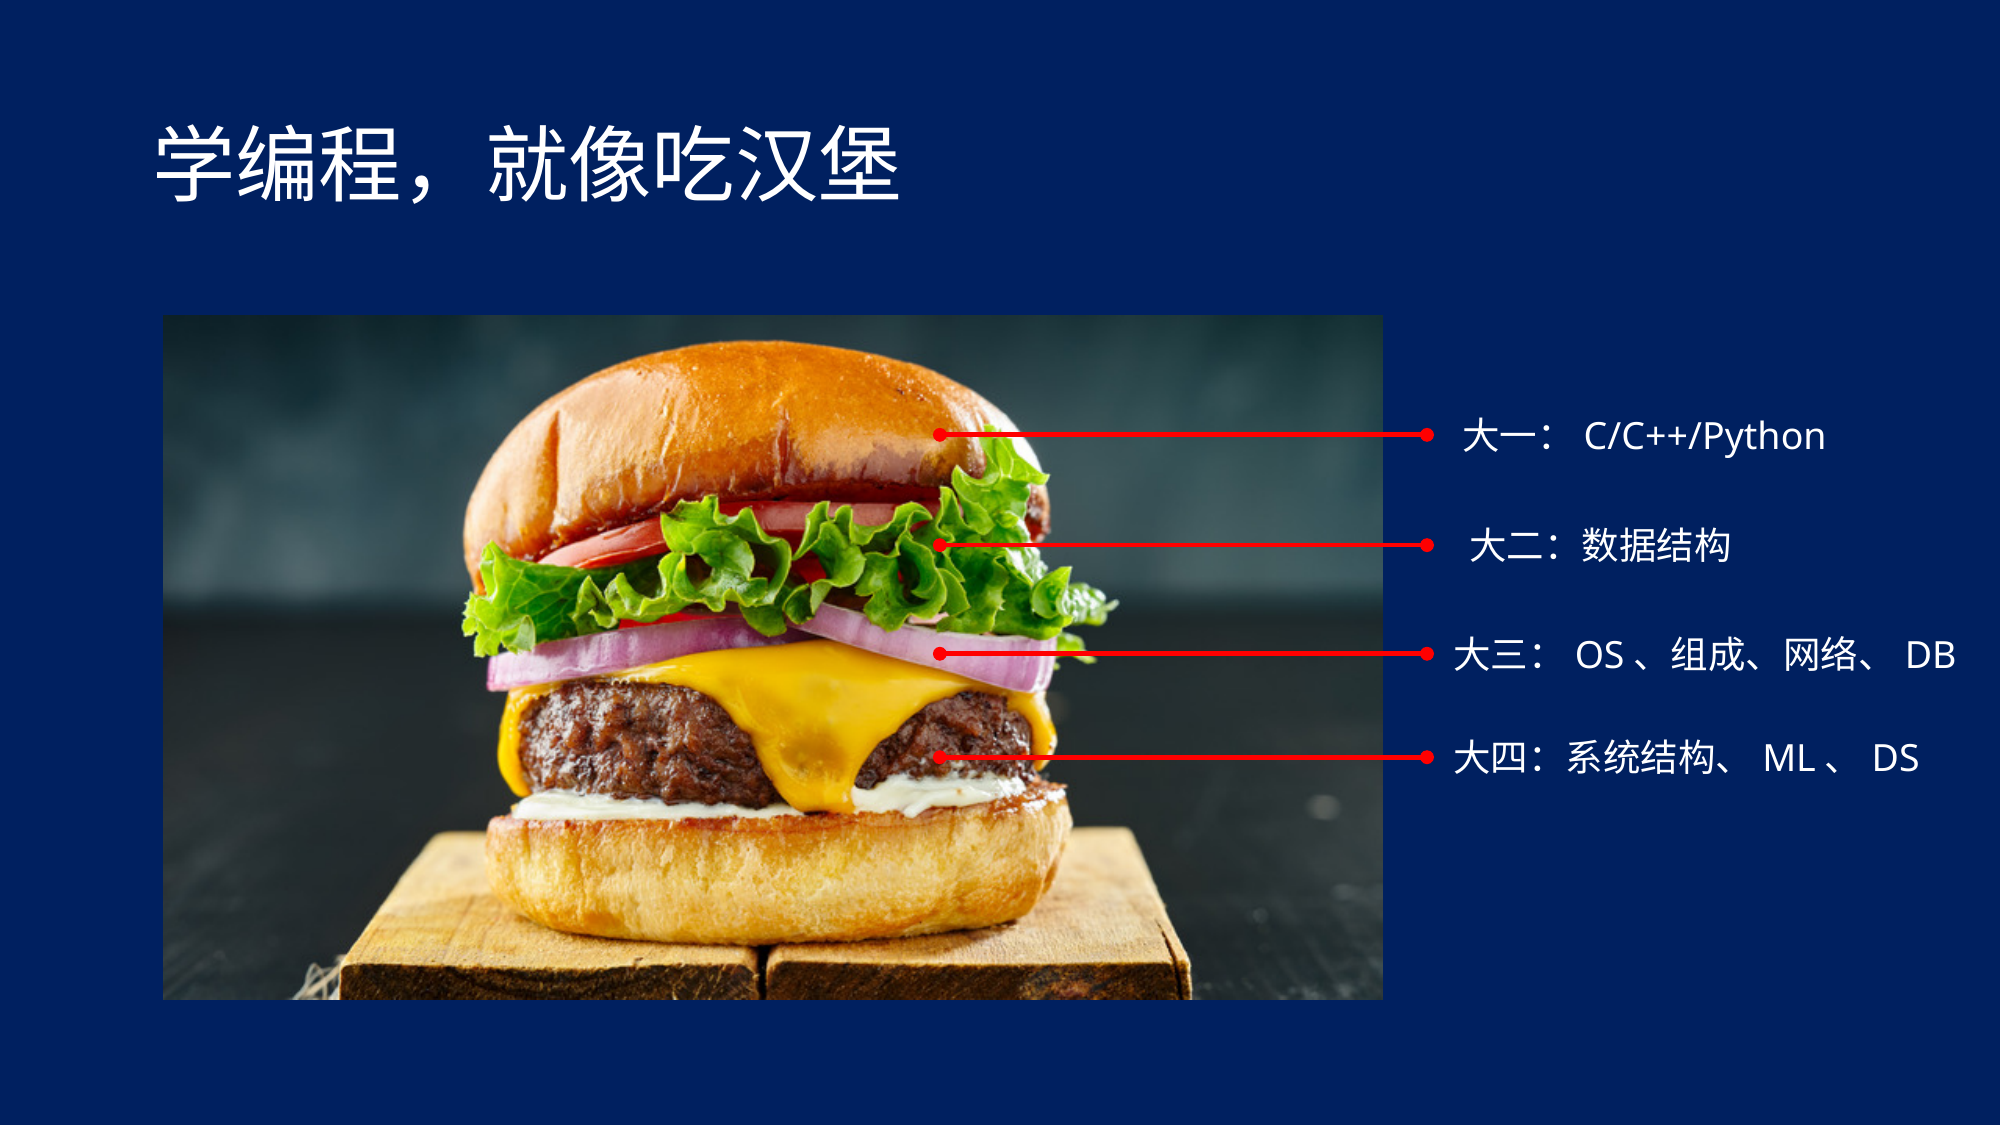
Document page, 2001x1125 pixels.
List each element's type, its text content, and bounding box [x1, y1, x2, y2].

picture [163, 315, 1383, 1000]
text_box 大四：系统结构、ML、DS [1438, 726, 1935, 787]
text_box 大一：C/C++/Python [1447, 404, 1842, 465]
text_box 大二：数据结构 [1454, 514, 1747, 575]
text_box 大三：OS、组成、网络、DB [1438, 623, 1972, 684]
title 学编程，就像吃汉堡 [137, 59, 1863, 278]
